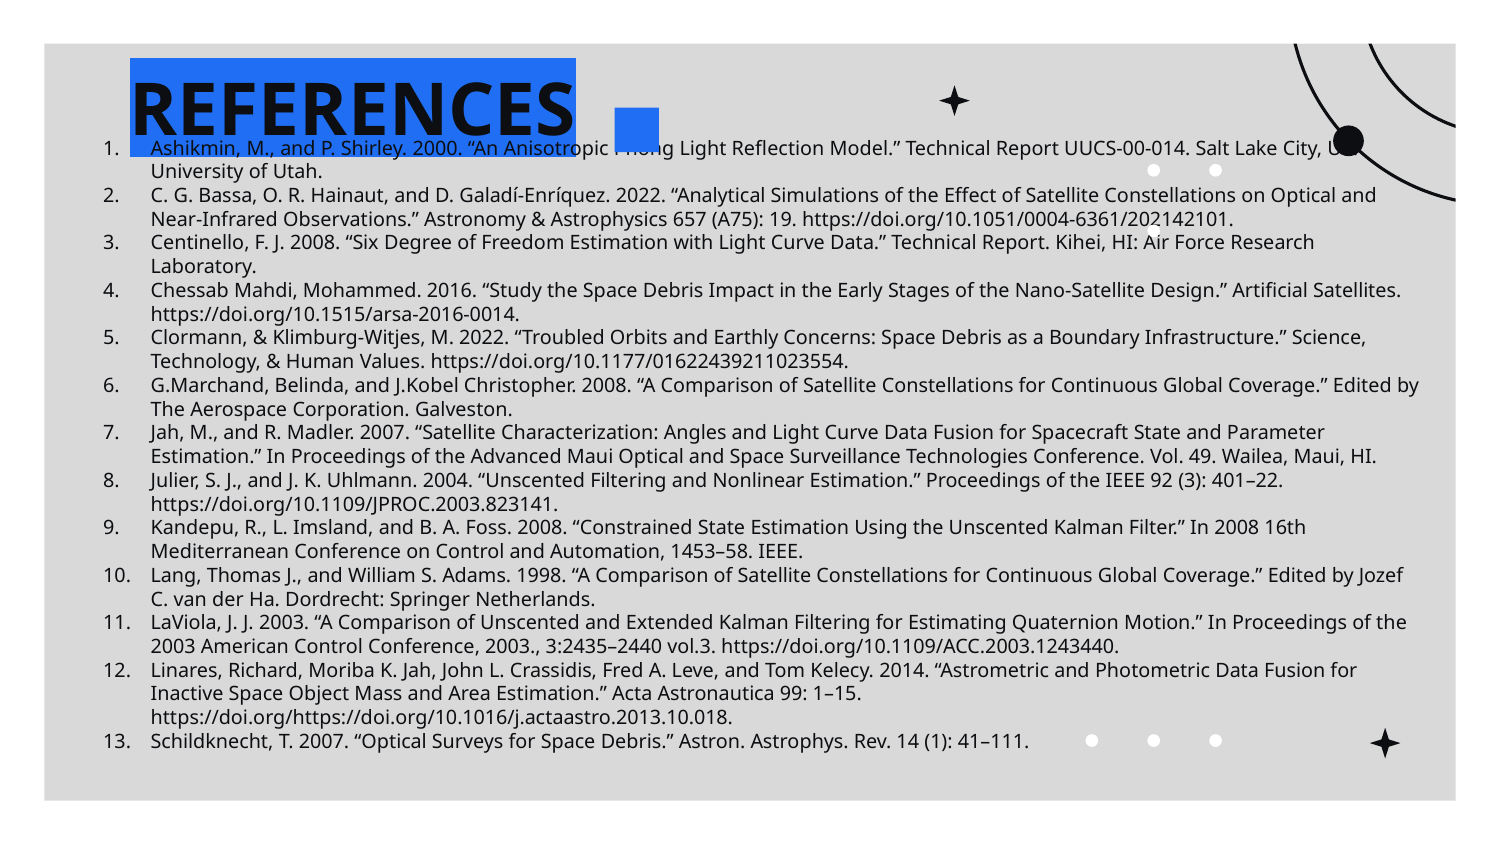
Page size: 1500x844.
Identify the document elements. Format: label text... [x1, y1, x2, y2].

list Ashikmin, M., and P. Shirley. 2000. “An Anisotropic Phong Light Reflection Model.” Technical Report UUCS-00-014. Salt Lake City, UT: University of Utah. C. G. Bassa, O. R. Hainaut, and D. Galadí-Enríquez. 2022. “Analytical Simulations of the Effect of Satellite Constellations on Optical and Near-Infrared Observations.” Astronomy & Astrophysics 657 (A75): 19. https://doi.org/10.1051/0004-6361/202142101. Centinello, F. J. 2008. “Six Degree of Freedom Estimation with Light Curve Data.” Technical Report. Kihei, HI: Air Force Research Laboratory. Chessab Mahdi, Mohammed. 2016. “Study the Space Debris Impact in the Early Stages of the Nano-Satellite Design.” Artificial Satellites. https://doi.org/10.1515/arsa-2016-0014. Clormann, & Klimburg-Witjes, M. 2022. “Troubled Orbits and Earthly Concerns: Space Debris as a Boundary Infrastructure.” Science, Technology, & Human Values. https://doi.org/10.1177/01622439211023554. G.Marchand, Belinda, and J.Kobel Christopher. 2008. “A Comparison of Satellite Constellations for Continuous Global Coverage.” Edited by The Aerospace Corporation. Galveston. Jah, M., and R. Madler. 2007. “Satellite Characterization: Angles and Light Curve Data Fusion for Spacecraft State and Parameter Estimation.” In Proceedings of the Advanced Maui Optical and Space Surveillance Technologies Conference. Vol. 49. Wailea, Maui, HI. Julier, S. J., and J. K. Uhlmann. 2004. “Unscented Filtering and Nonlinear Estimation.” Proceedings of the IEEE 92 (3): 401–22. https://doi.org/10.1109/JPROC.2003.823141. Kandepu, R., L. Imsland, and B. A. Foss. 2008. “Constrained State Estimation Using the Unscented Kalman Filter.” In 2008 16th Mediterranean Conference on Control and Automation, 1453–58. IEEE. Lang, Thomas J., and William S. Adams. 1998. “A Comparison of Satellite Constellations for Continuous Global Coverage.” Edited by Jozef C. van der Ha. Dordrecht: Springer Netherlands. LaViola, J. J. 2003. “A Comparison of Unscented and Extended Kalman Filtering for Estimating Quaternion Motion.” In Proceedings of the 2003 American Control Conference, 2003., 3:2435–2440 vol.3. https://doi.org/10.1109/ACC.2003.1243440. Linares, Richard, Moriba K. Jah, John L. Crassidis, Fred A. Leve, and Tom Kelecy. 2014. “Astrometric and Photometric Data Fusion for Inactive Space Object Mass and Area Estimation.” Acta Astronautica 99: 1–15. https://doi.org/https://doi.org/10.1016/j.actaastro.2013.10.018. Schildknecht, T. 2007. “Optical Surveys for Space Debris.” Astron. Astrophys. Rev. 14 (1): 41–111. [60, 304, 1440, 768]
title REFERENCES [114, 47, 750, 257]
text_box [1147, 163, 1223, 238]
text_box [614, 107, 659, 153]
